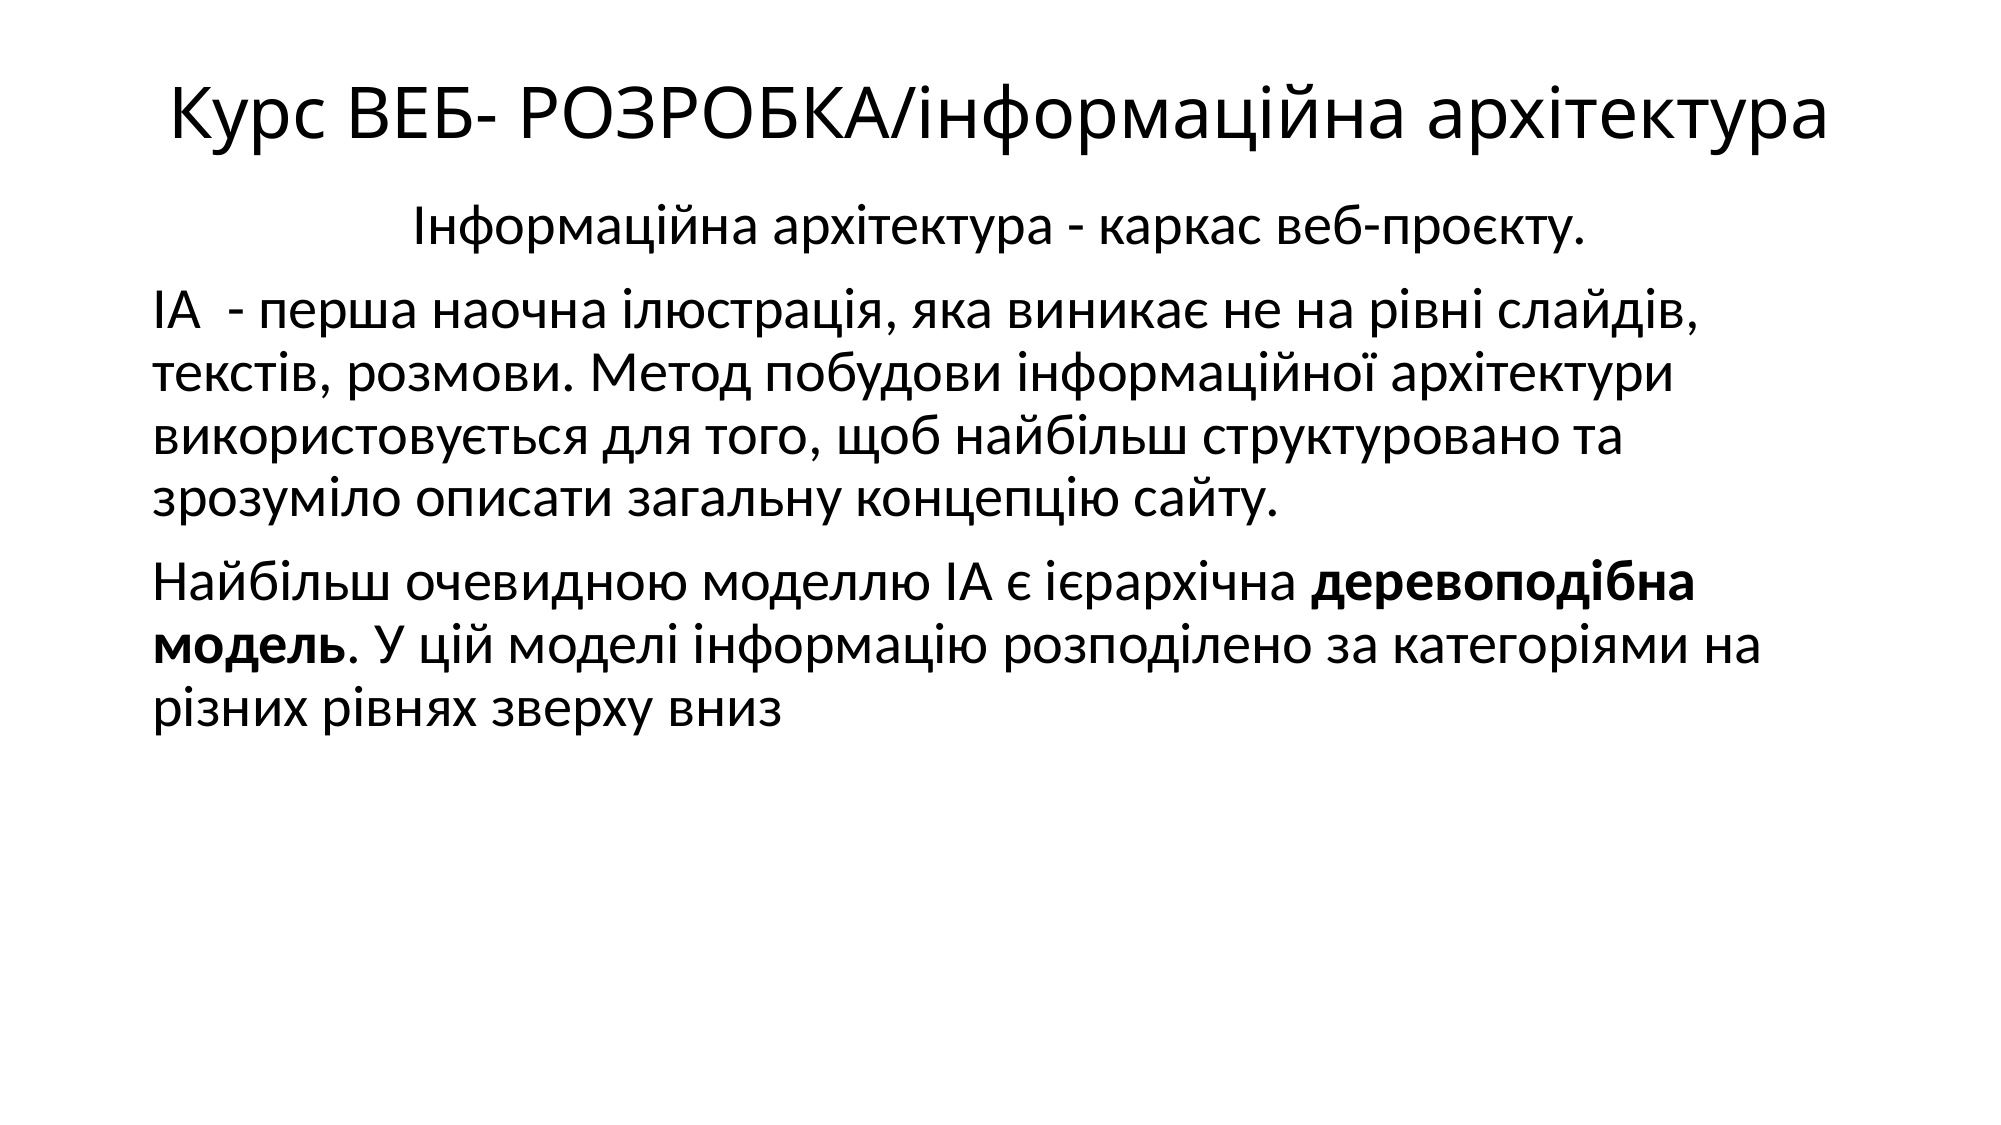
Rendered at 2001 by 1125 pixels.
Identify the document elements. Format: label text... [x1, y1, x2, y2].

list Інформаційна архітектура - каркас веб-проєкту. ІА - перша наочна ілюстрація, яка виникає не на рівні слайдів, текстів, розмови. Метод побудови інформаційної архітектури використовується для того, щоб найбільш структуровано та зрозуміло описати загальну концепцію сайту. Найбільш очевидною моделлю ІА є ієрархічна деревоподібна модель. У цій моделі інформацію розподілено за категоріями на різних рівнях зверху вниз [137, 186, 1863, 1064]
title Курс ВЕБ- РОЗРОБКА/інформаційна архітектура [137, 59, 1863, 171]
